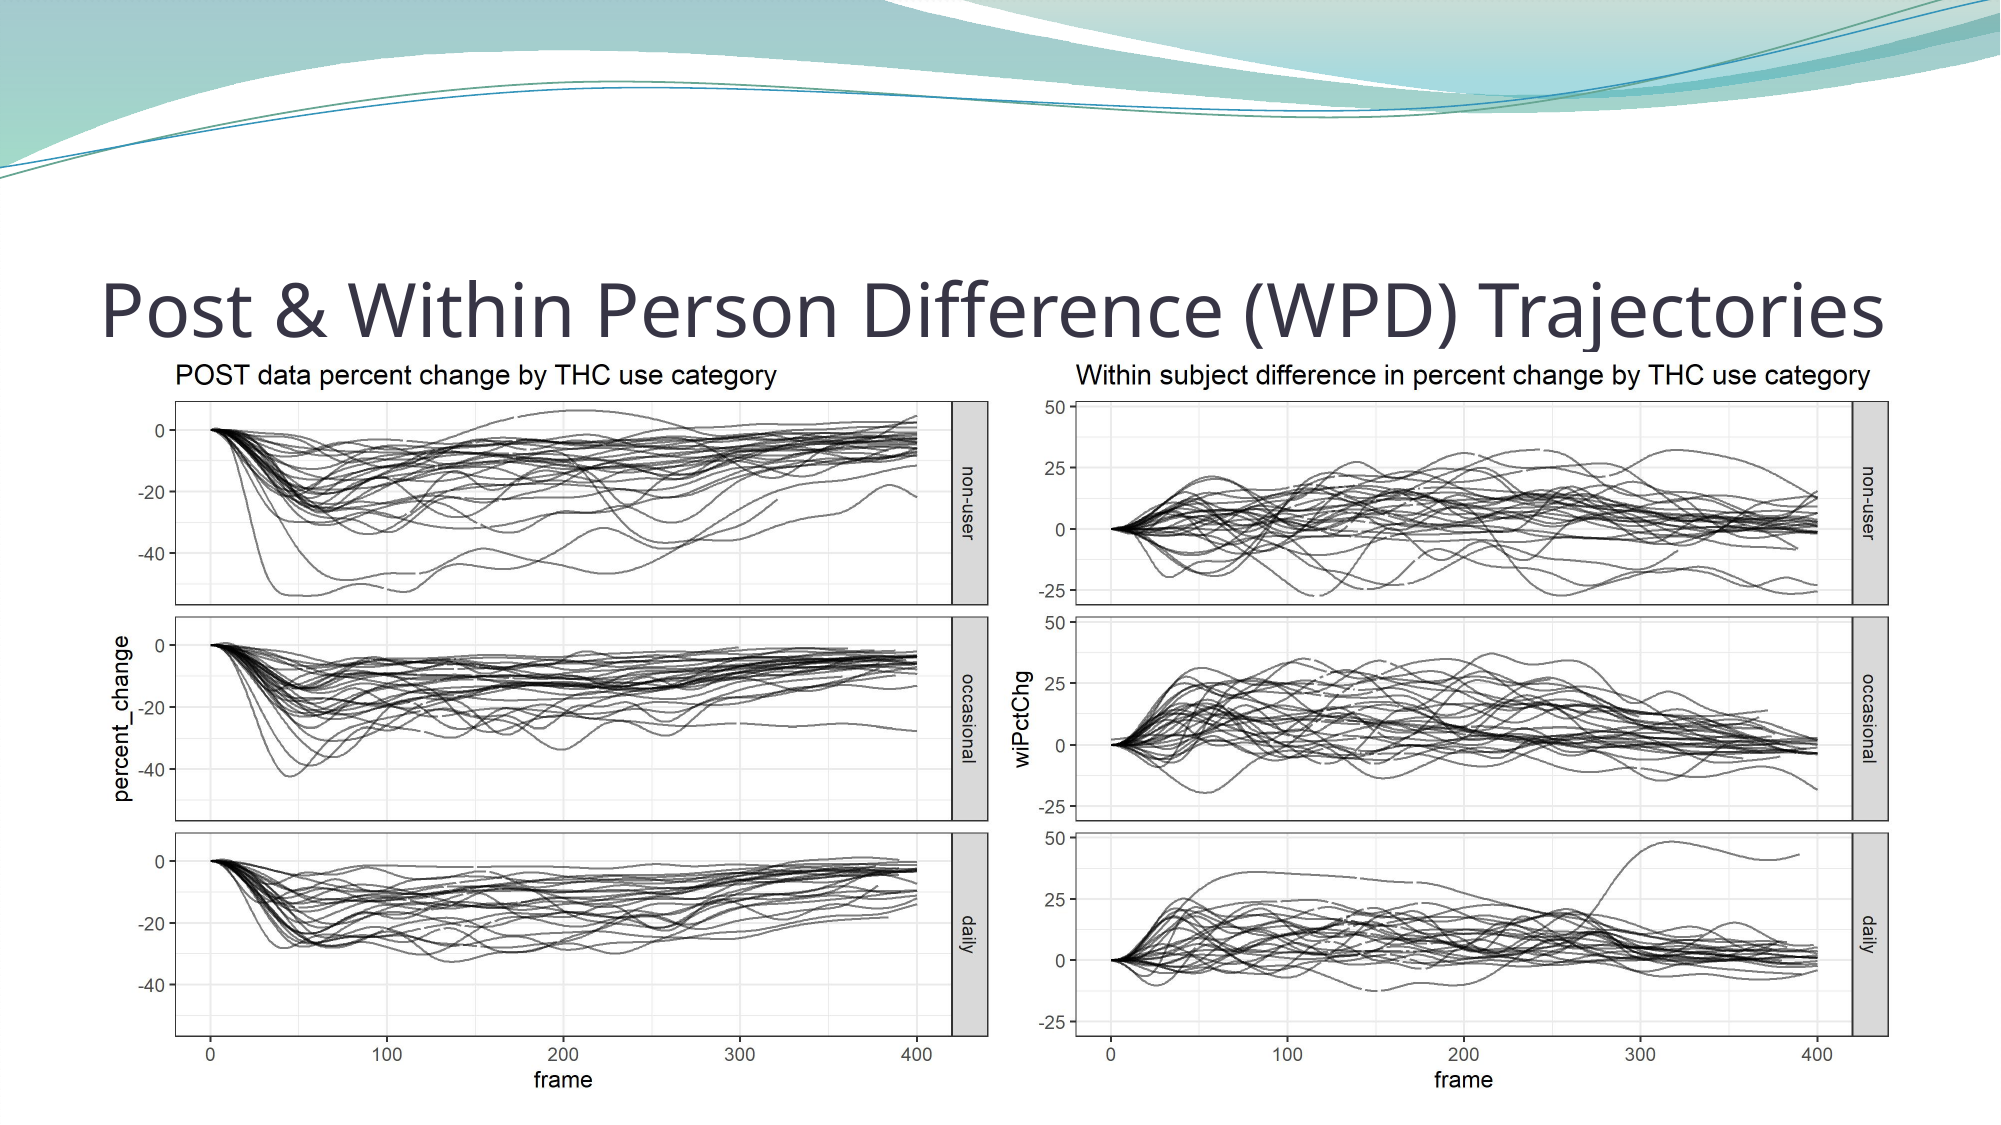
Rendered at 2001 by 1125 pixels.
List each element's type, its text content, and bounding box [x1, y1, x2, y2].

title Post & Within Person Difference (WPD) Trajectories [99, 165, 1900, 352]
picture [99, 352, 1900, 1103]
